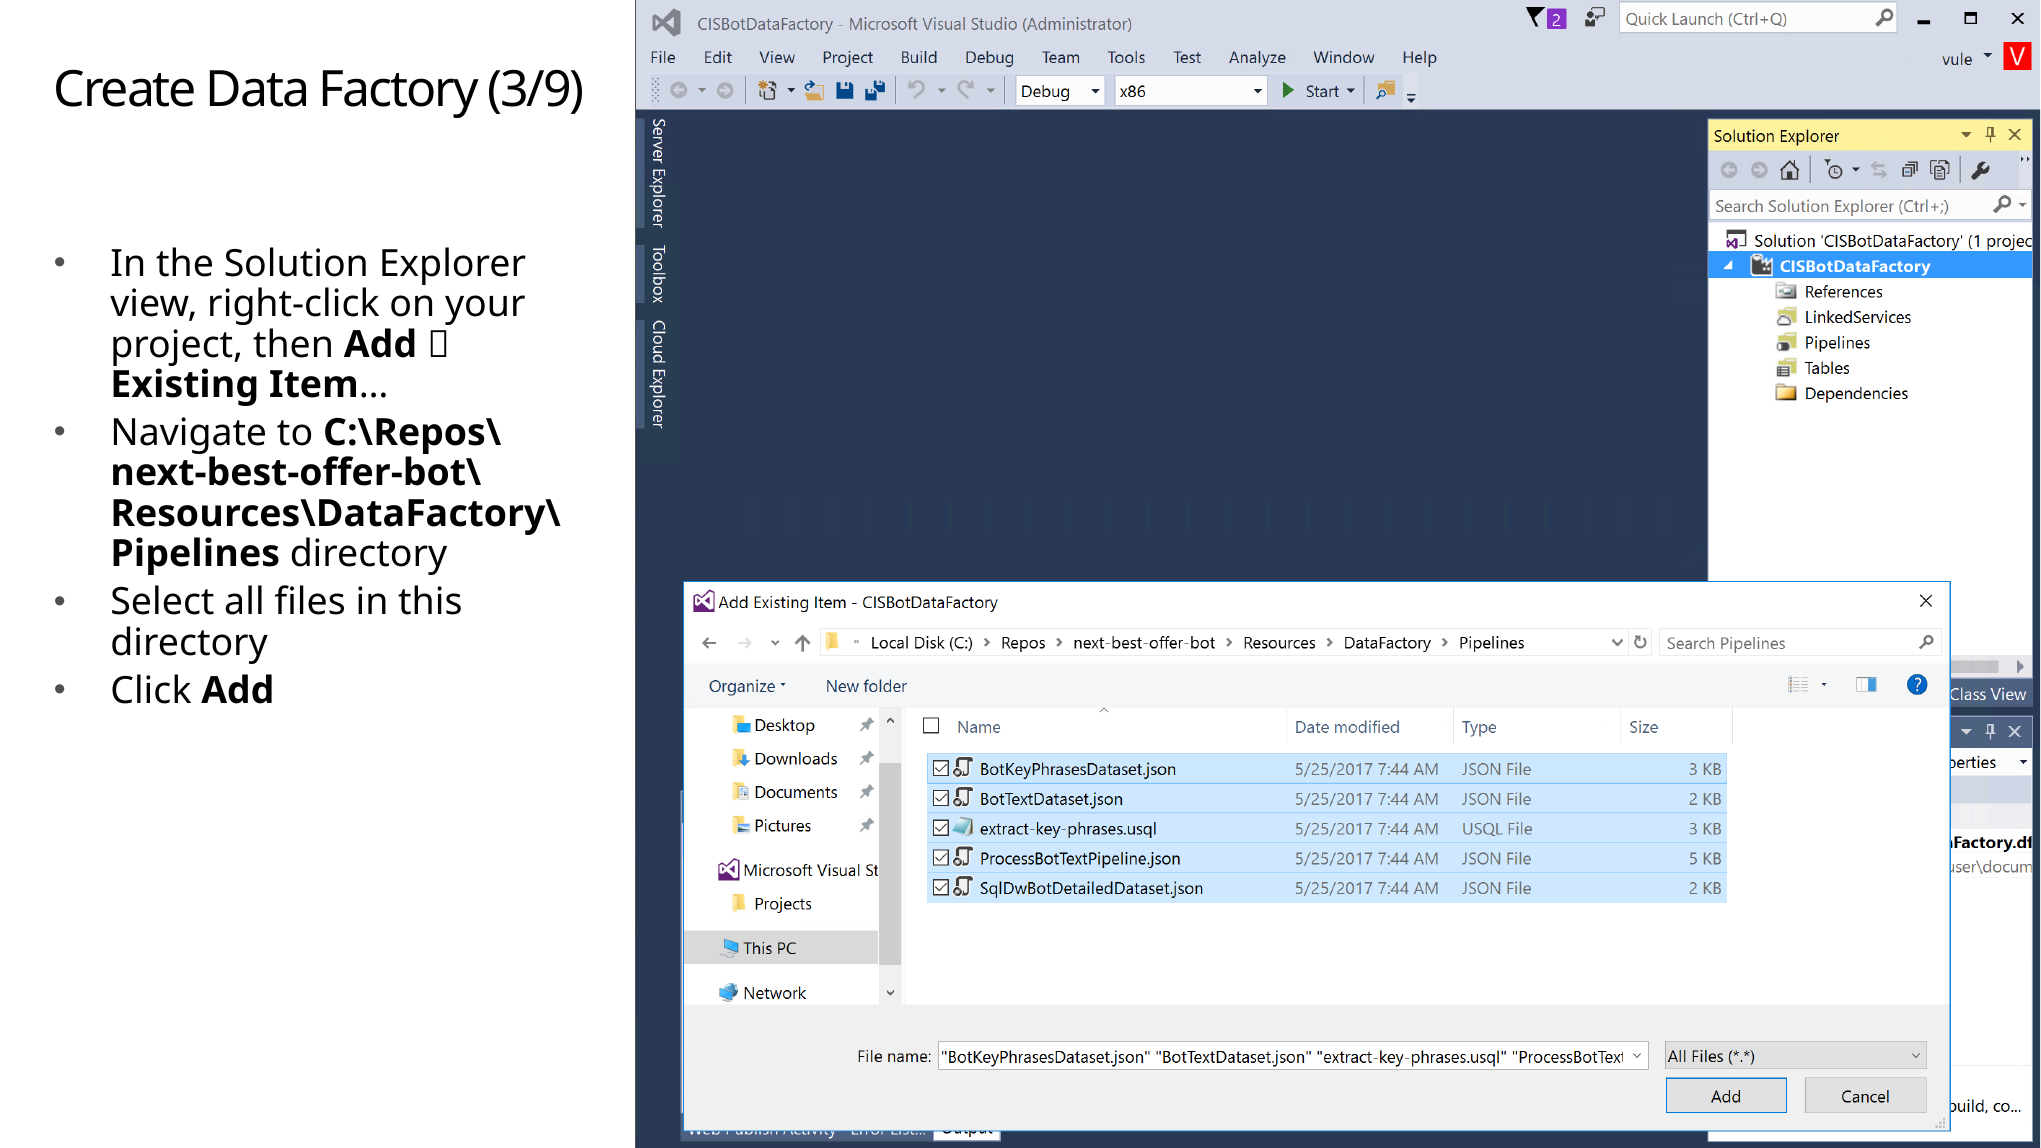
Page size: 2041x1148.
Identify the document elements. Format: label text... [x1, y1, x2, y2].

list In the Solution Explorer view, right-click on your project, then Add  Existing Item… Navigate to C:\Repos\next-best-offer-bot\Resources\DataFactory\Pipelines directory Select all files in this directory Click Add [30, 228, 616, 696]
title Create Data Factory (3/9) [30, 48, 616, 134]
picture [634, 0, 2041, 1148]
